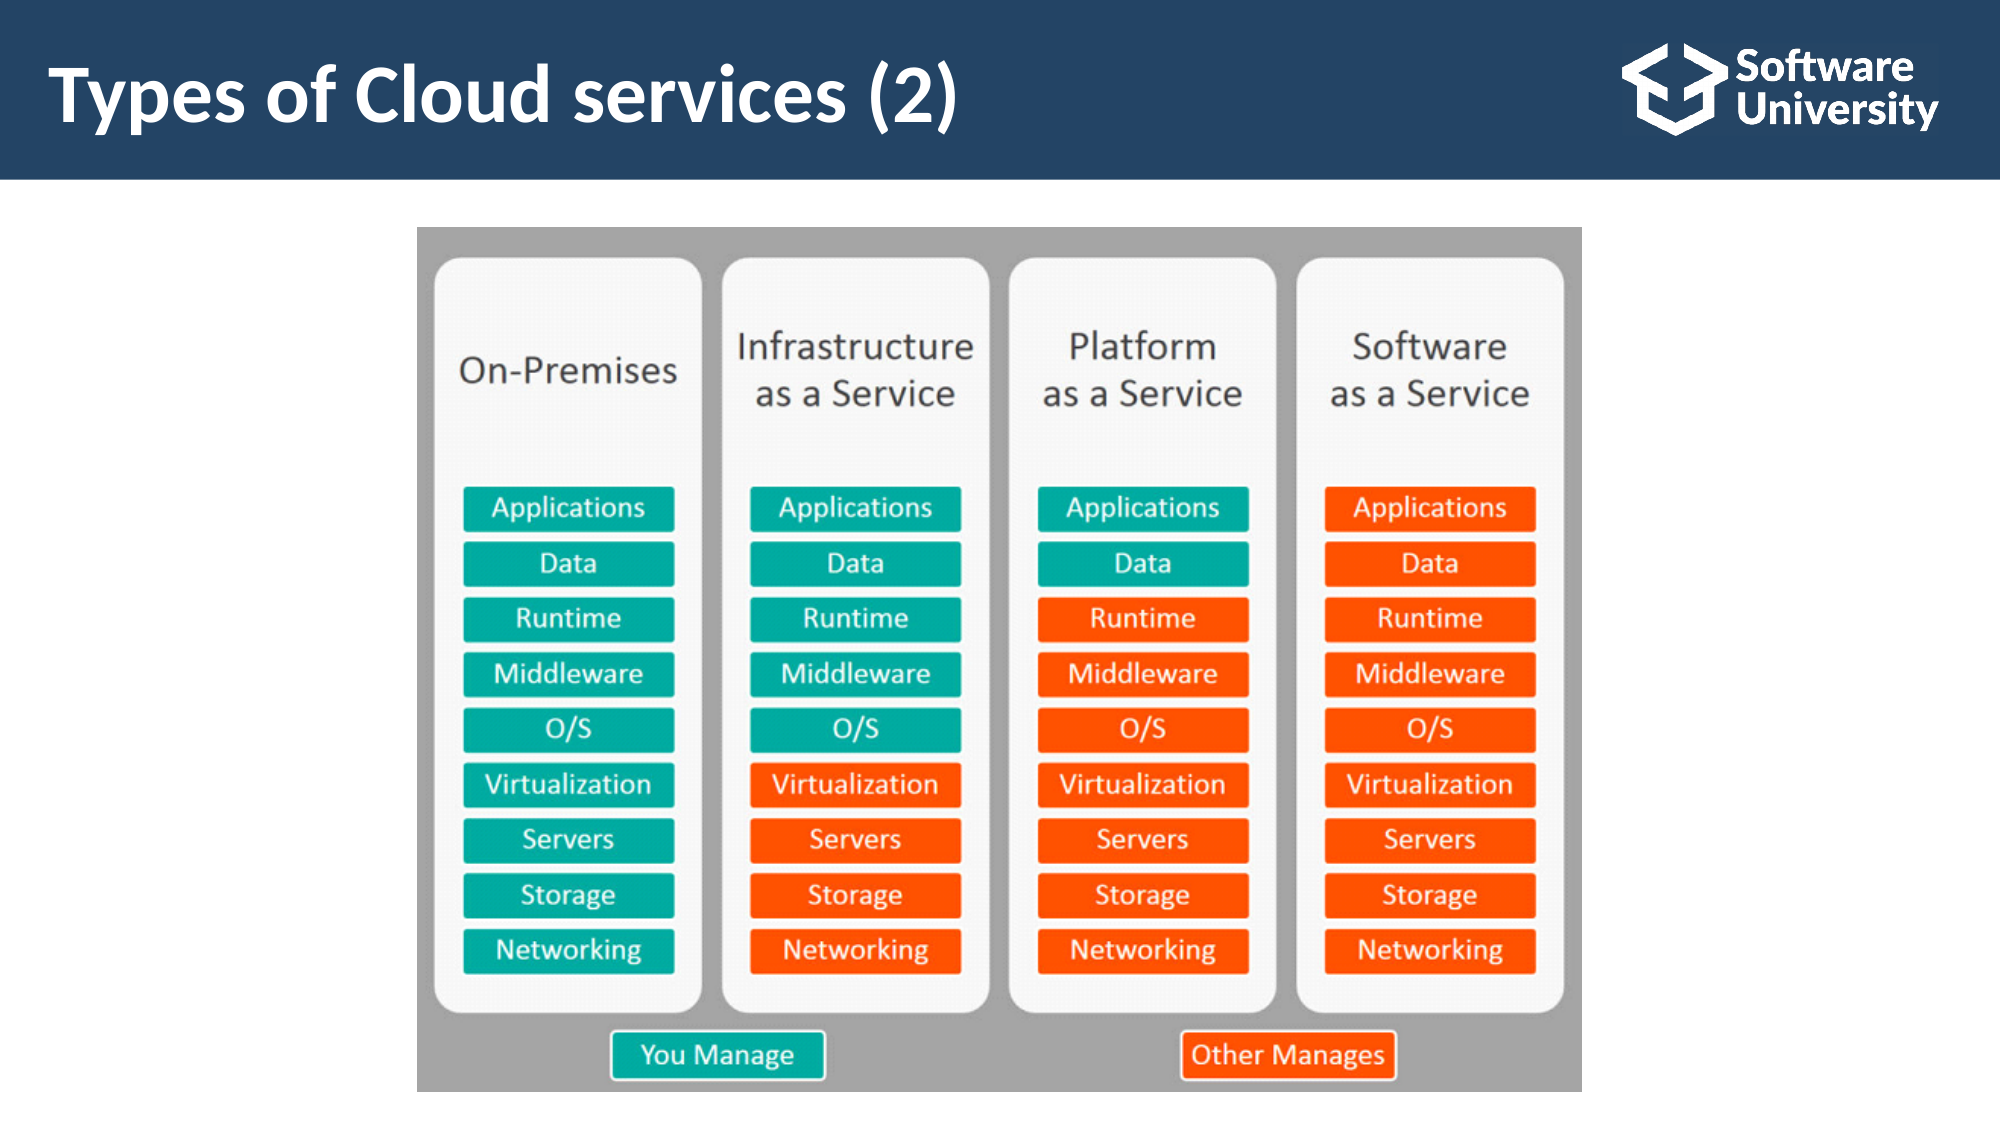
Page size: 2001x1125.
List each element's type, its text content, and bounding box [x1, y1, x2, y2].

picture [1622, 43, 1939, 136]
title Types of Cloud services (2) [31, 16, 1591, 162]
picture [417, 227, 1583, 1092]
